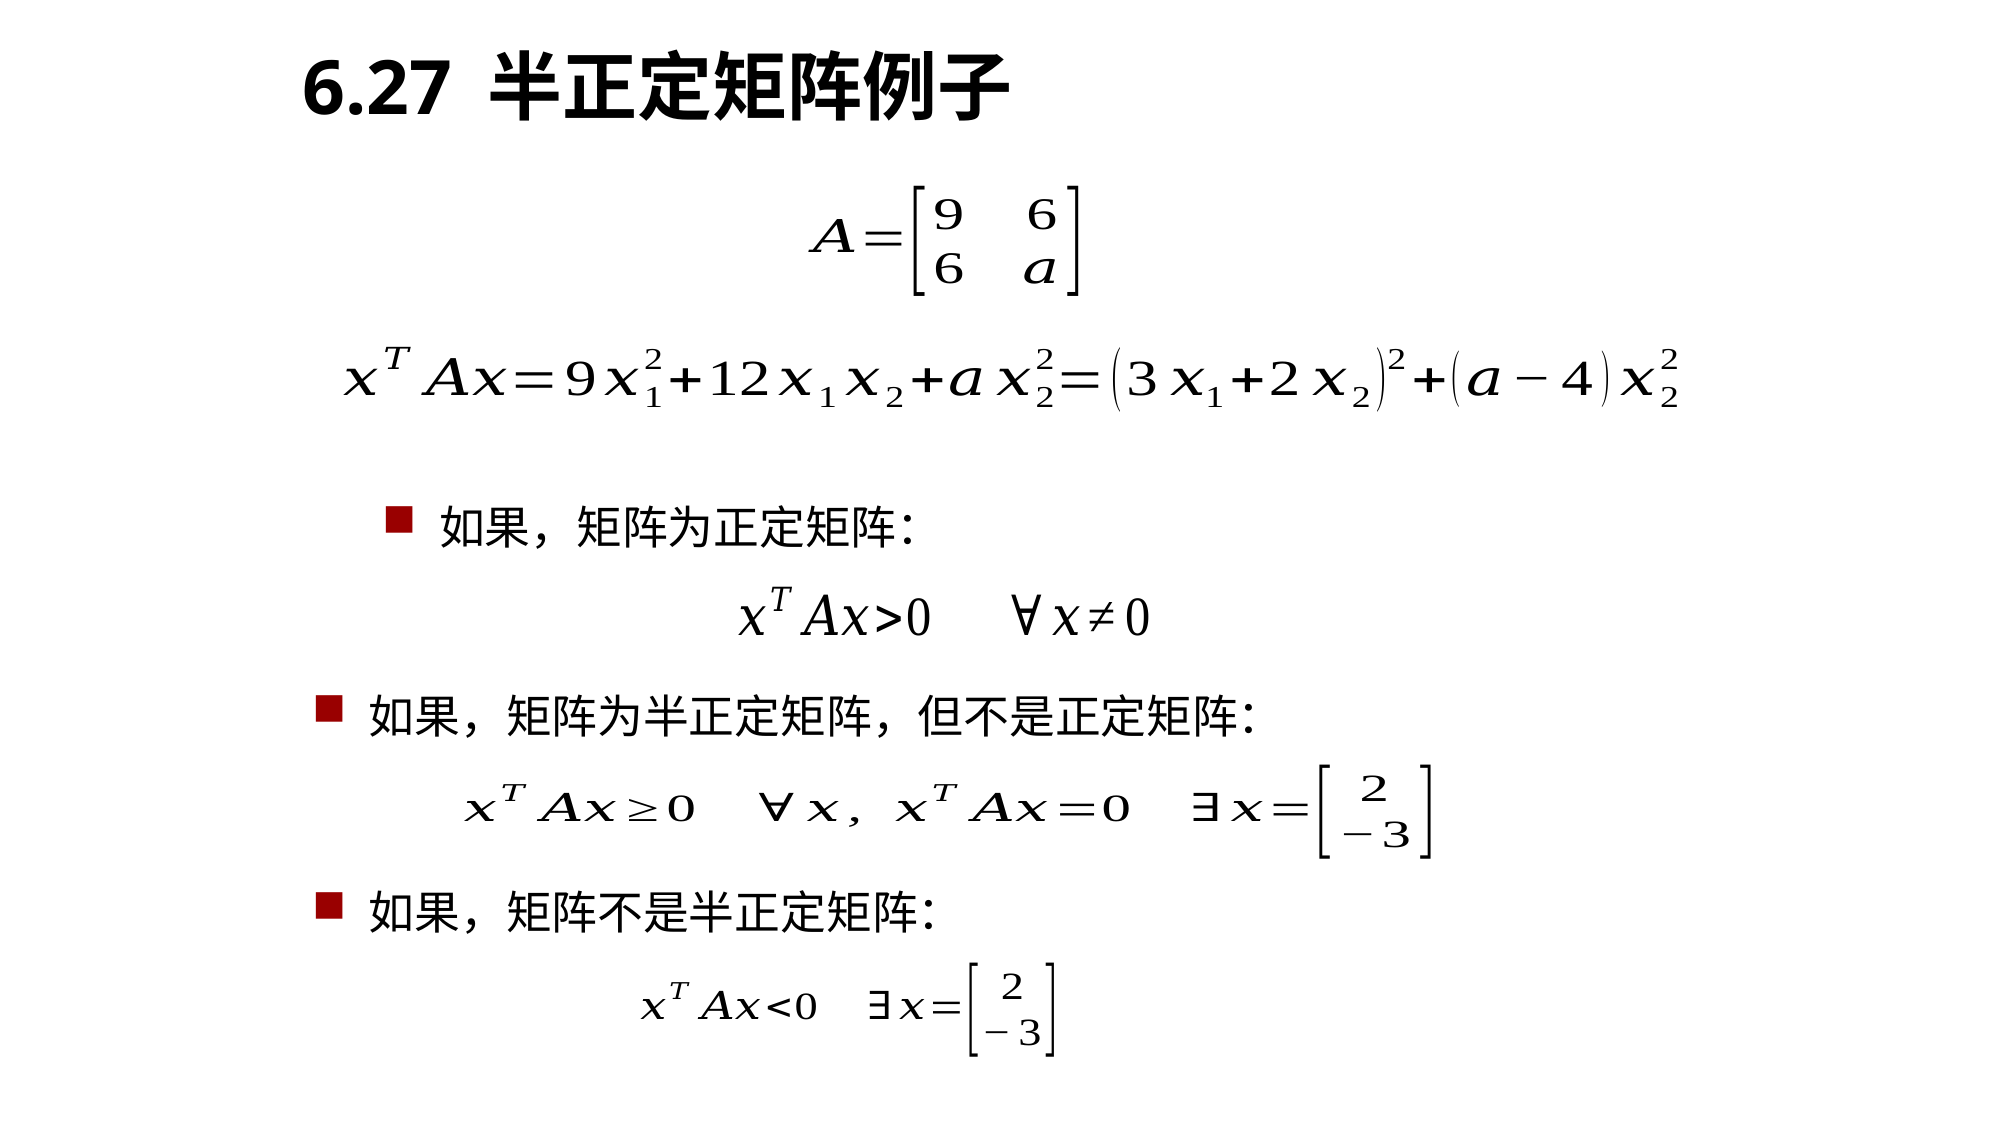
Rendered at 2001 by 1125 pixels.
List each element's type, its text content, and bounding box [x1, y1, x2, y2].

text_box 6.27 半正定矩阵例子 [287, 37, 1732, 131]
